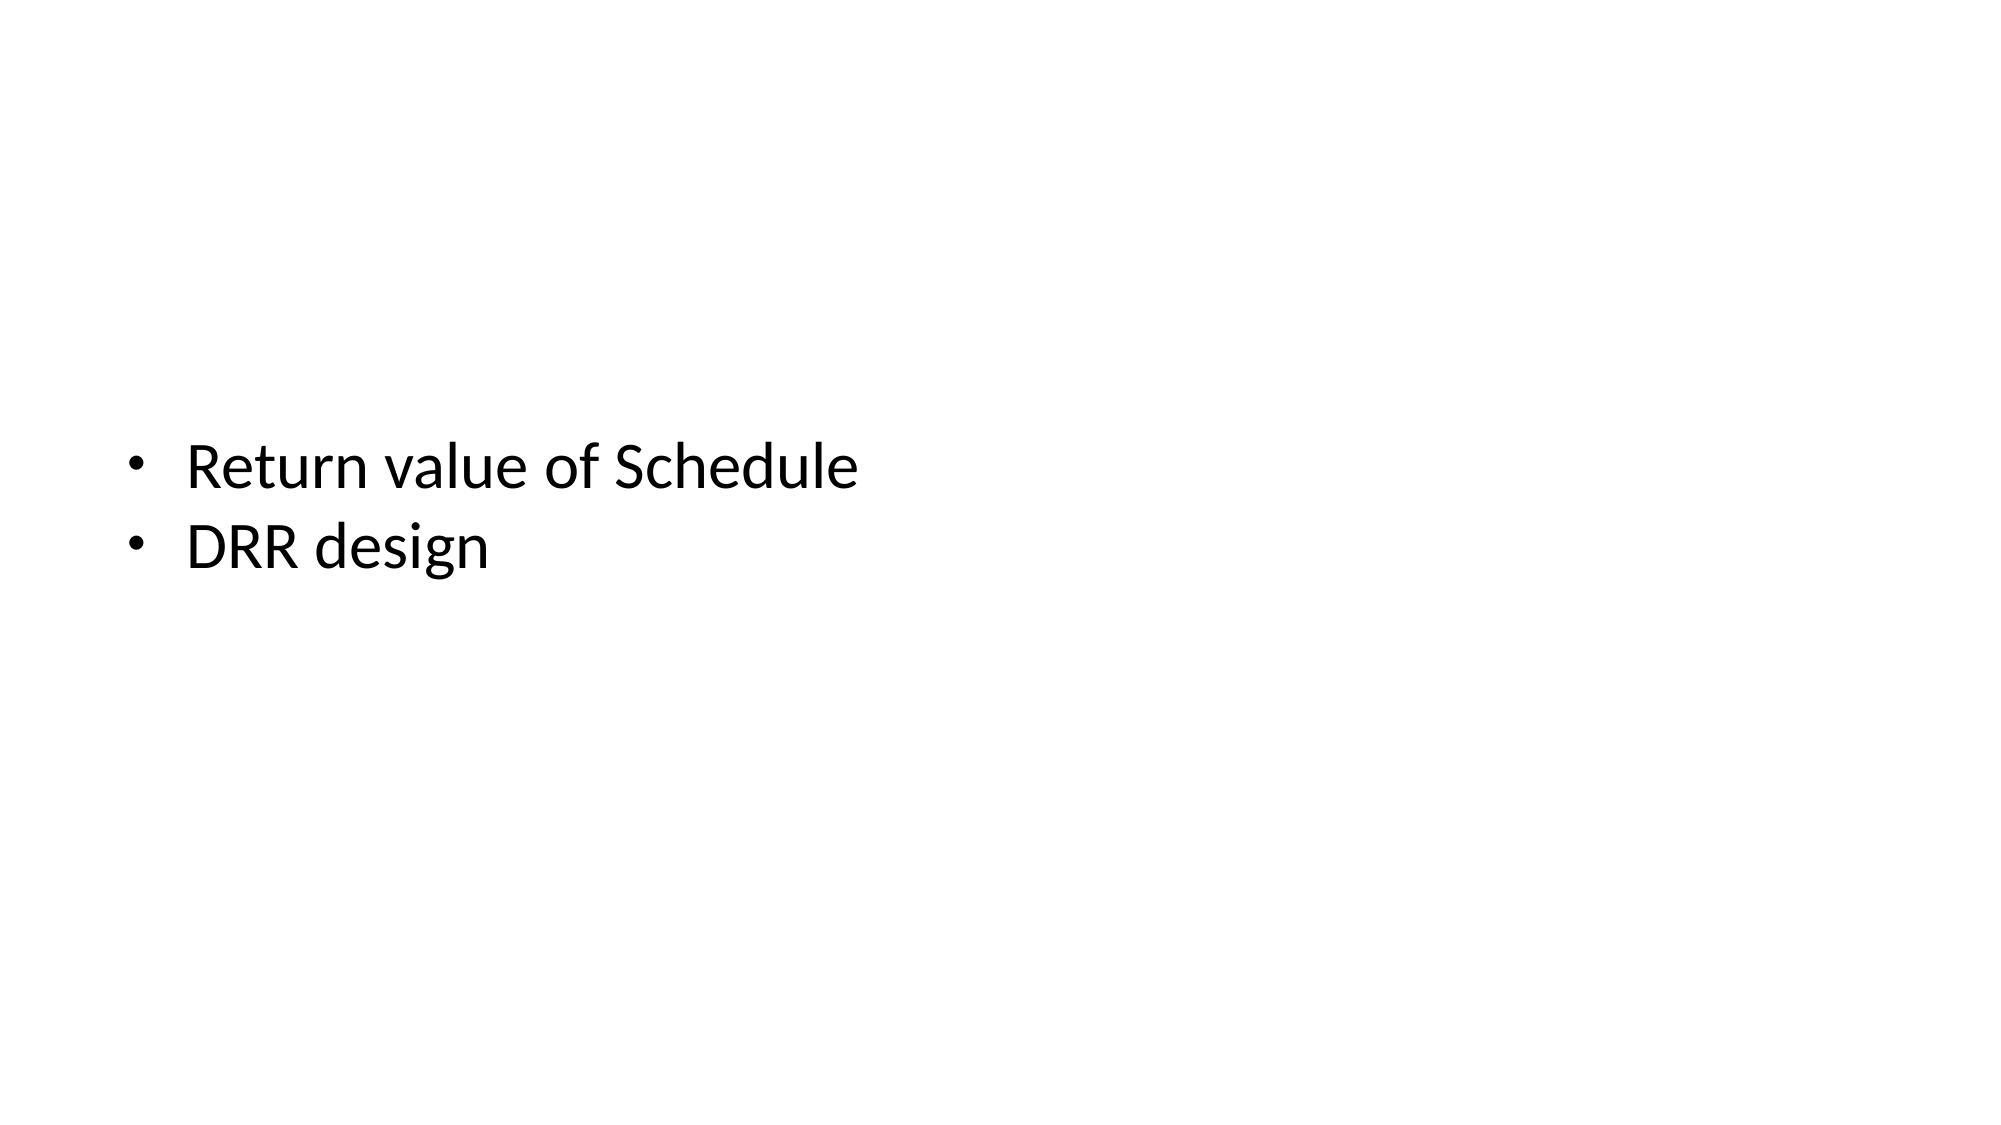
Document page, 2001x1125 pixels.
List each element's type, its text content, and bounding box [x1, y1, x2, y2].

text_box ・Return value of Schedule ・DRR design [88, 414, 1450, 590]
